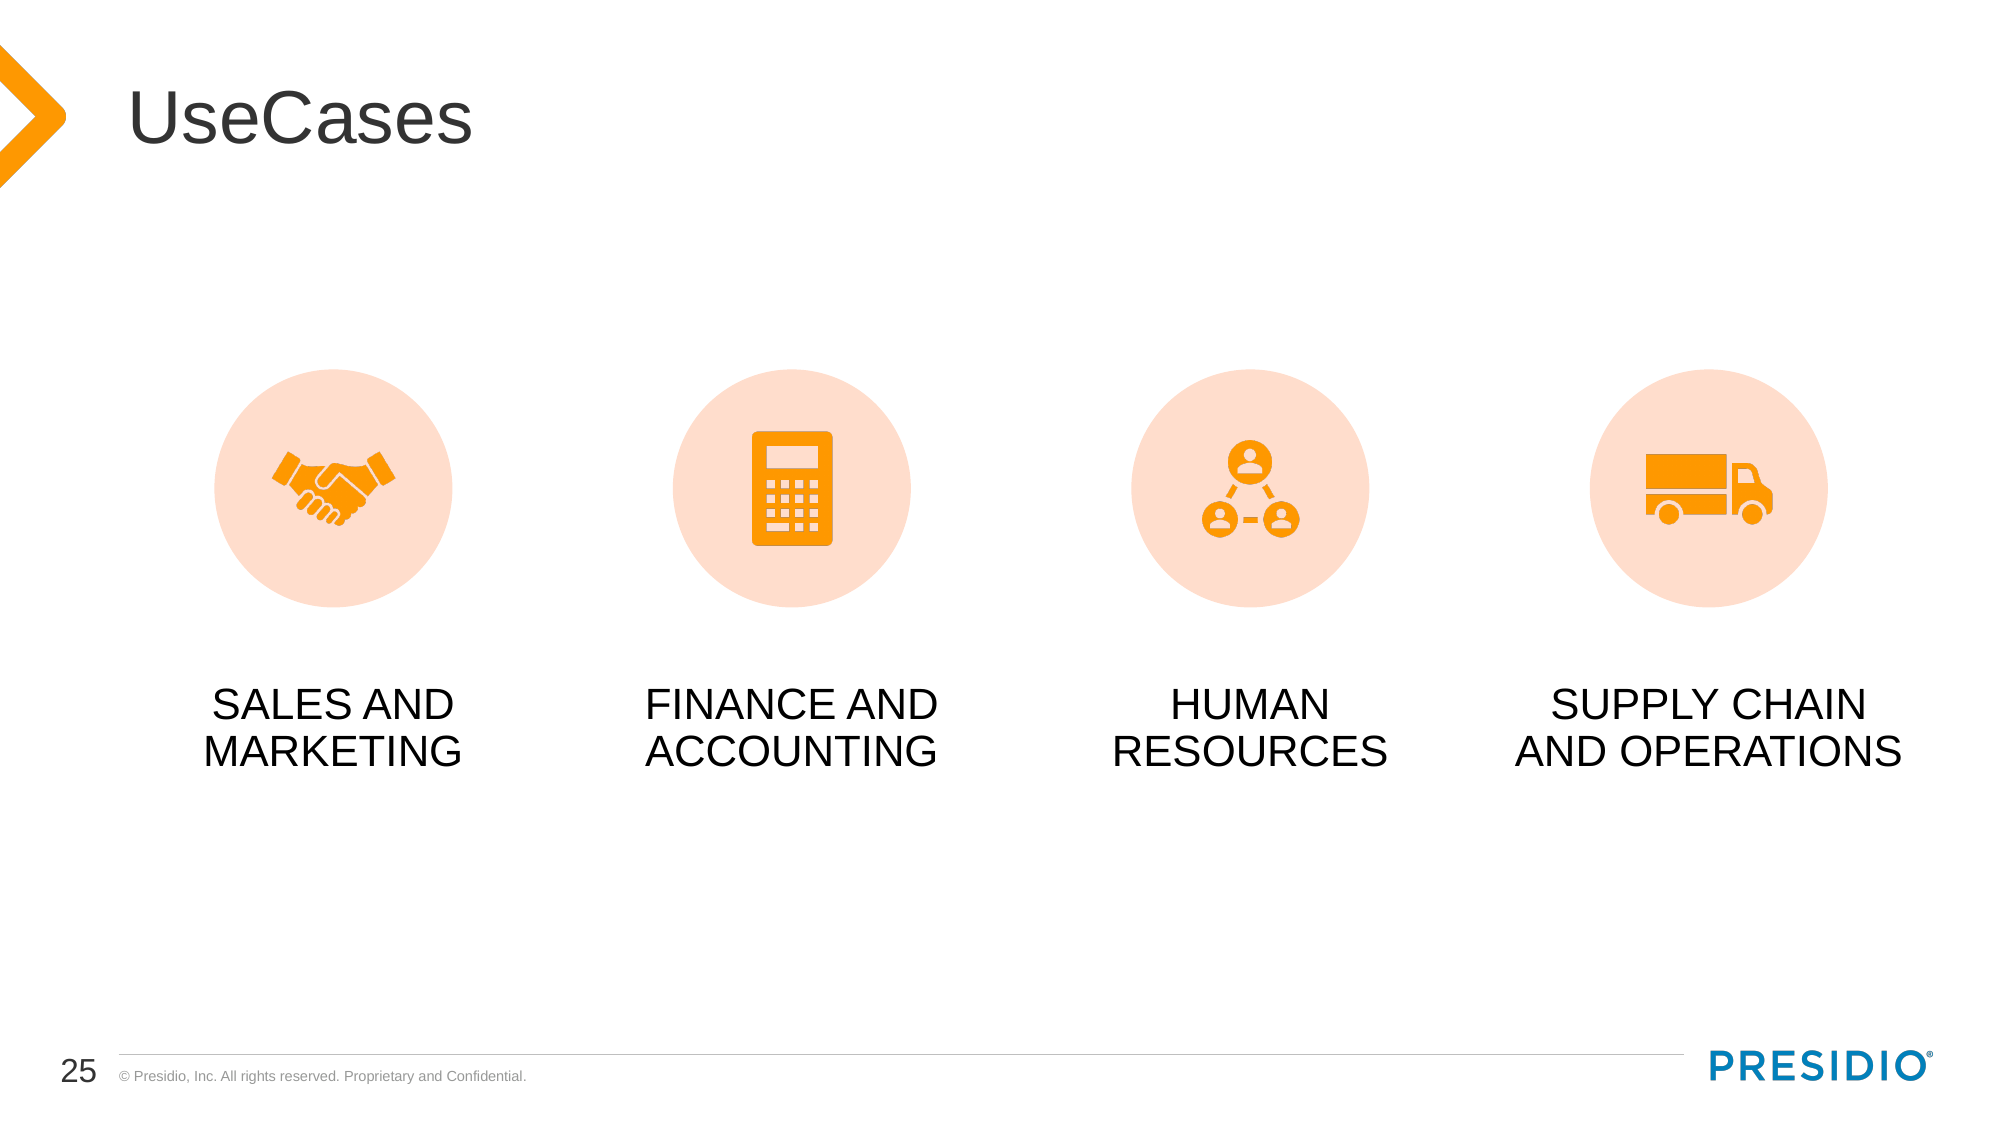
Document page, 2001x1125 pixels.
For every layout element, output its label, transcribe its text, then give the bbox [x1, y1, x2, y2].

picture [1706, 1043, 1937, 1088]
picture [0, 45, 66, 188]
slide_number 25 [0, 1039, 113, 1100]
title UseCases [112, 39, 1927, 200]
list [113, 227, 1929, 942]
